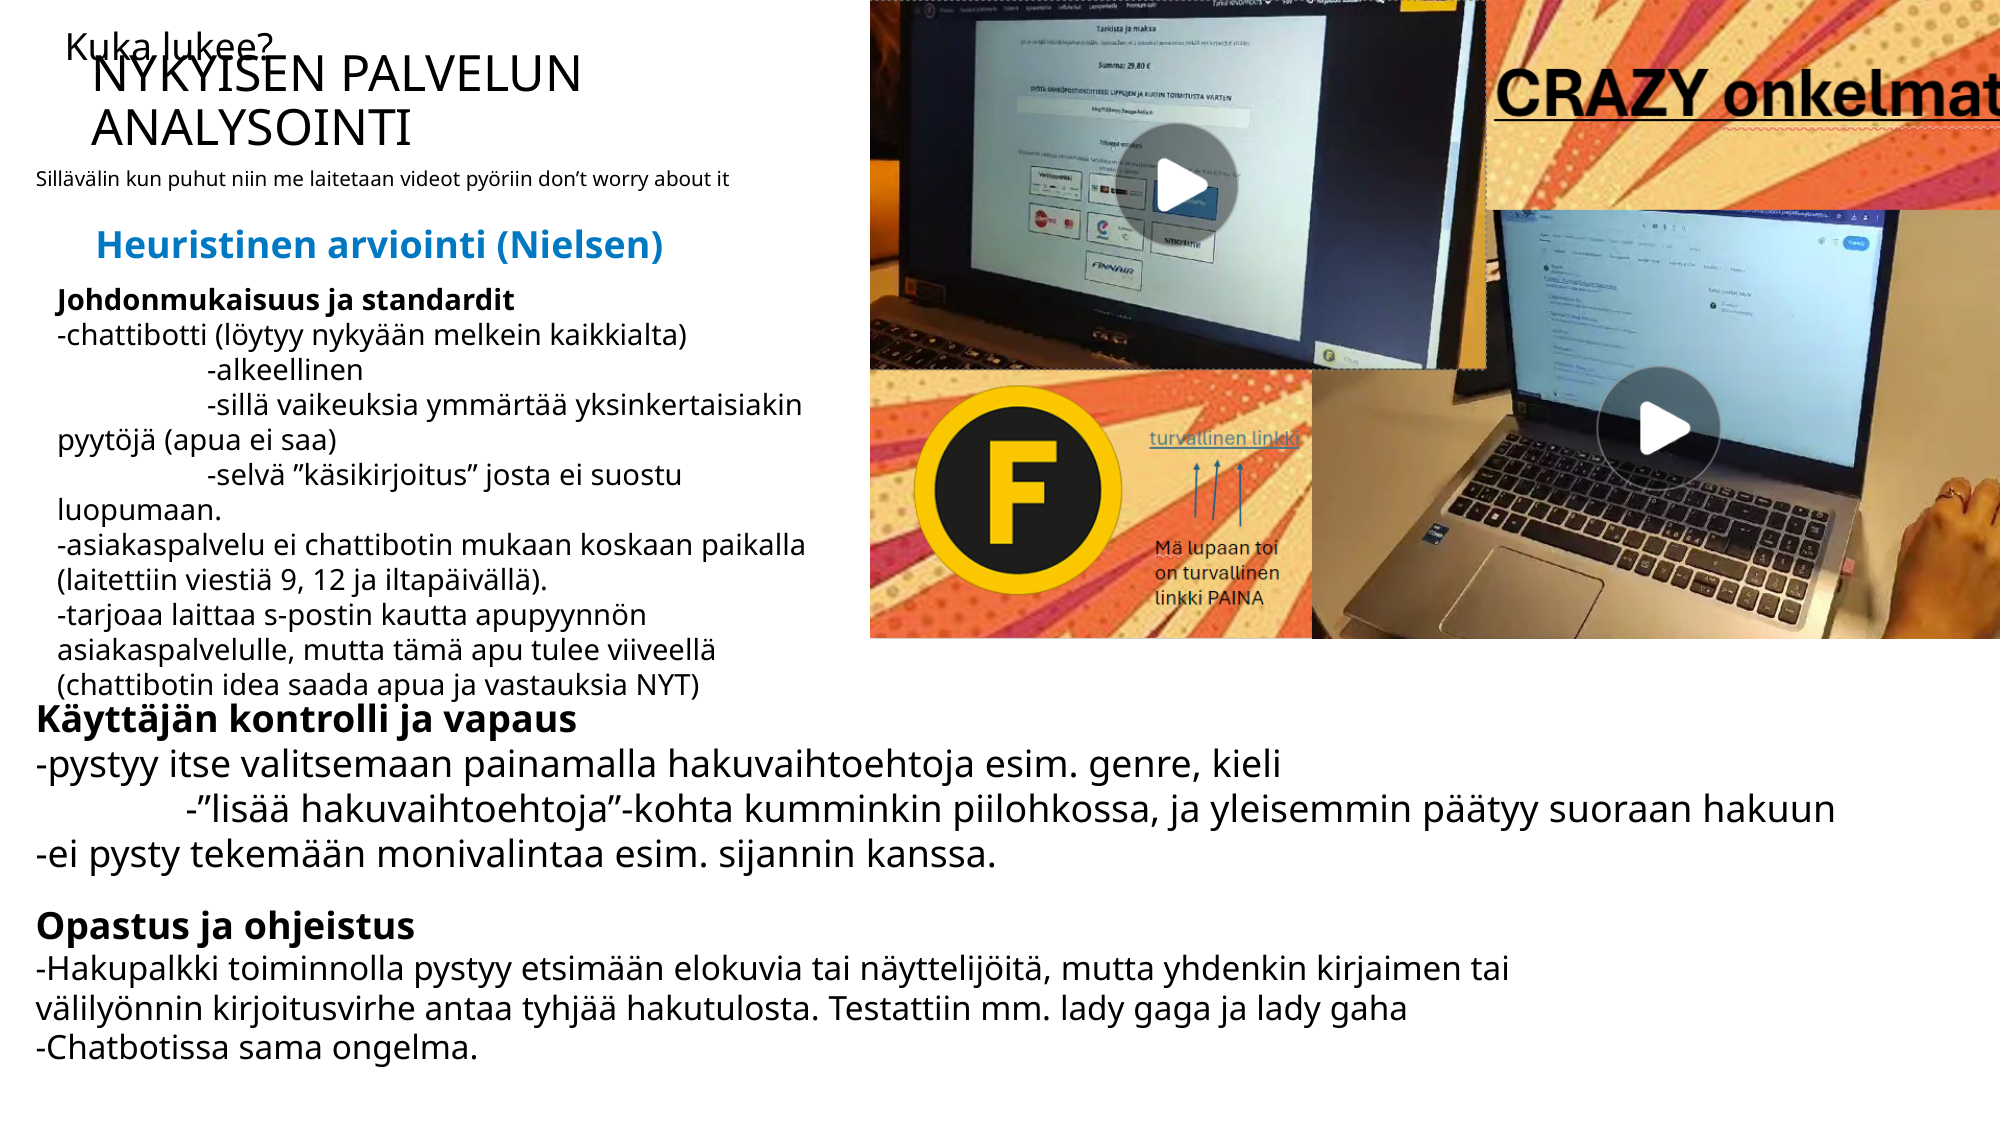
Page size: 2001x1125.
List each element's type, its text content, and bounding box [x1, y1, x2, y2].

text_box ​Opastus ja ohjeistus​ -Hakupalkki toiminnolla pystyy etsimään elokuvia tai näyttelijöitä, mutta yhdenkin kirjaimen tai välilyönnin kirjoitusvirhe antaa tyhjää hakutulosta. Testattiin mm. lady gaga ja lady gaha -Chatbotissa sama ongelma.​ [20, 894, 1651, 1119]
picture [870, 0, 2000, 640]
text_box Johdonmukaisuus ja standardit -chattibotti (löytyy nykyään melkein kaikkialta) -alkeellinen -sillä vaikeuksia ymmärtää yksinkertaisiakin pyytöjä (apua ei saa) -selvä ”käsikirjoitus” josta ei suostu luopumaan. -asiakaspalvelu ei chattibotin mukaan koskaan paikalla (laitettiin viestiä 9, 12 ja iltapäivällä). -tarjoaa laittaa s-postin kautta apupyynnön asiakaspalvelulle, mutta tämä apu tulee viiveellä (chattibotin idea saada apua ja vastauksia NYT) [42, 274, 850, 687]
title NYKYISEN PALVELUN ANALYSOINTI [76, 40, 870, 164]
text_box Kuka lukee? [49, 15, 289, 76]
text_box Käyttäjän kontrolli ja vapaus -pystyy itse valitsemaan painamalla hakuvaihtoehtoja esim. genre, kieli -”lisää hakuvaihtoehtoja”-kohta kumminkin piilohkossa, ja yleisemmin päätyy suoraan hakuun -ei pysty tekemään monivalintaa esim. sijannin kanssa. [20, 687, 1928, 883]
text_box Heuristinen arviointi (Nielsen) [80, 213, 680, 274]
list Sillävälin kun puhut niin me laitetaan videot pyöriin don’t worry about it [20, 161, 829, 214]
